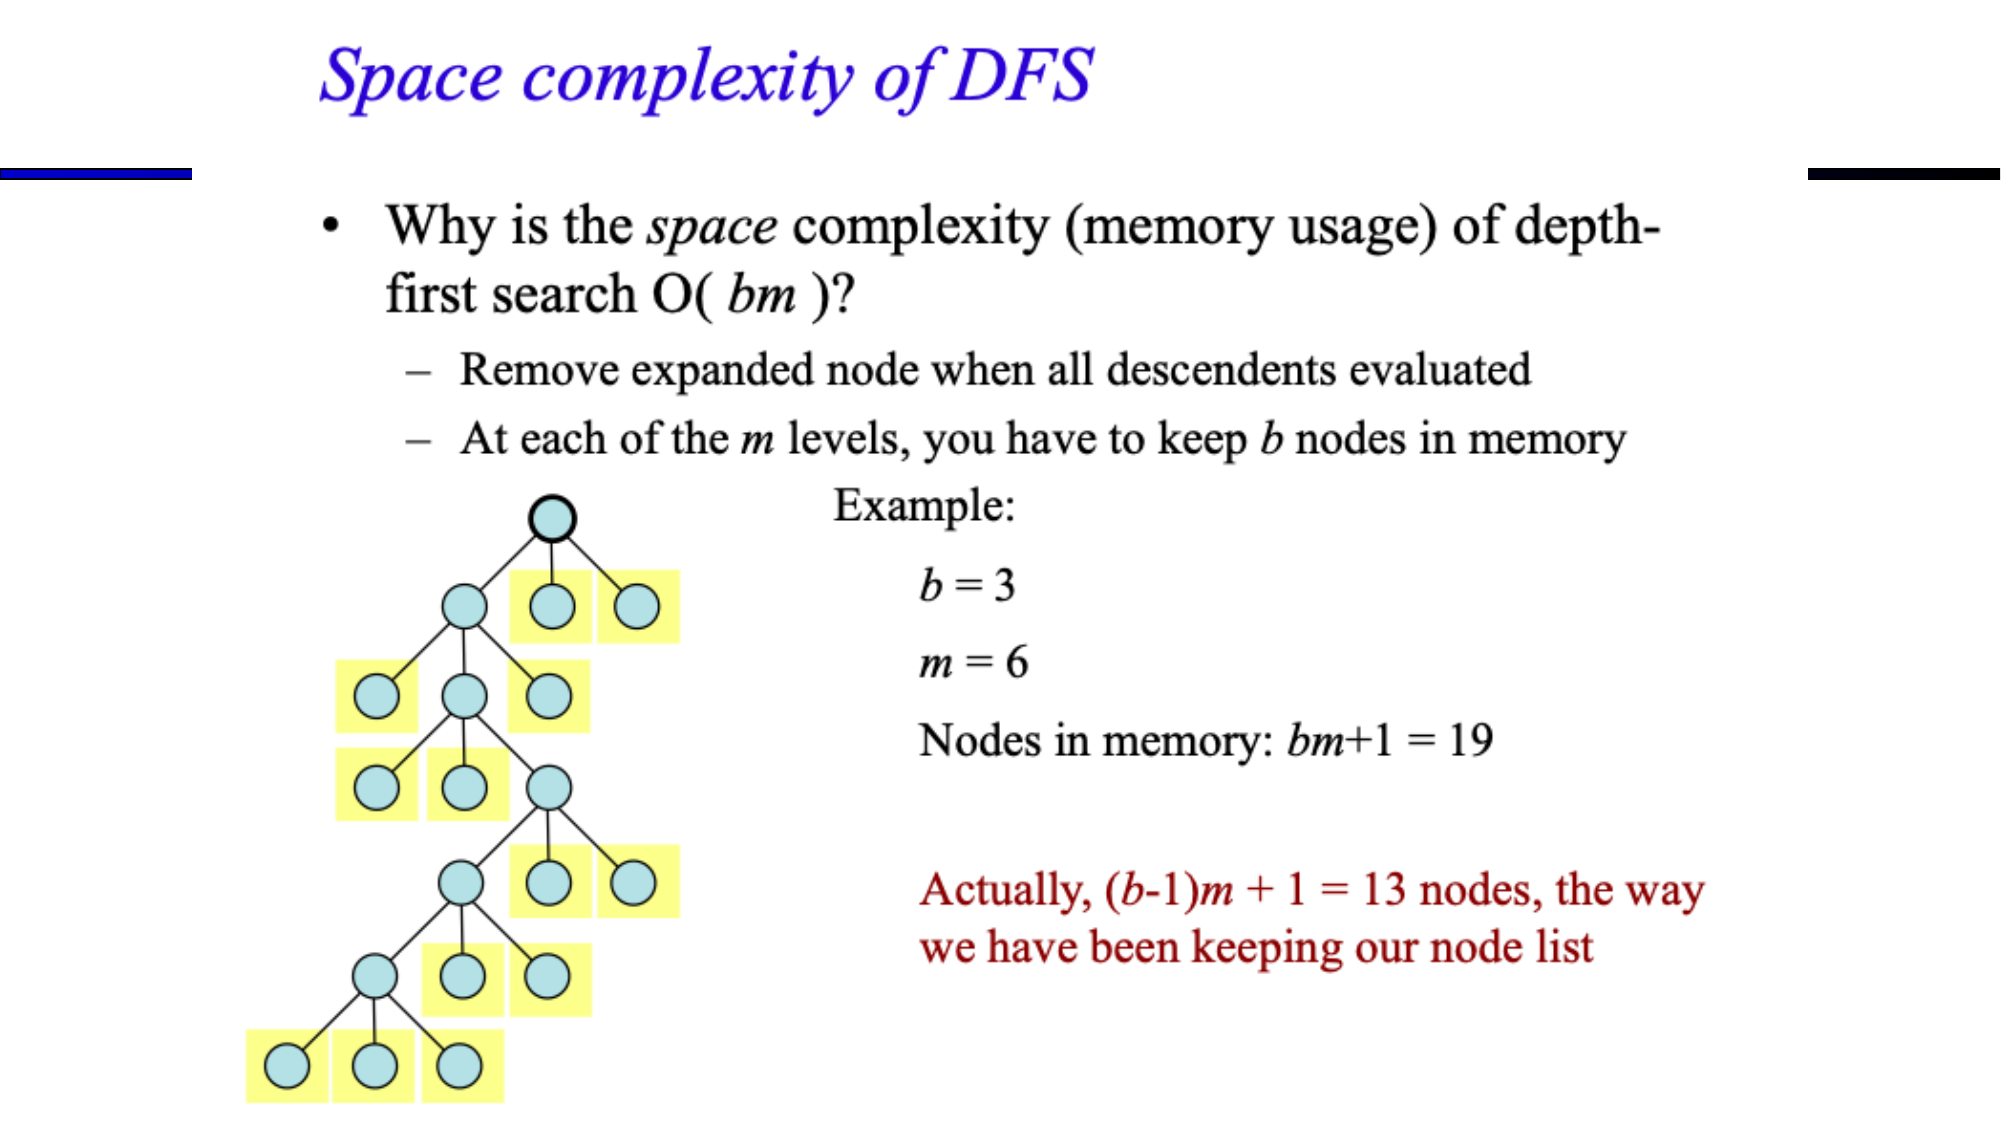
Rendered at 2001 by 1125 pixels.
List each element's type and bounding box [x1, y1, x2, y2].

picture [191, 0, 1809, 1125]
